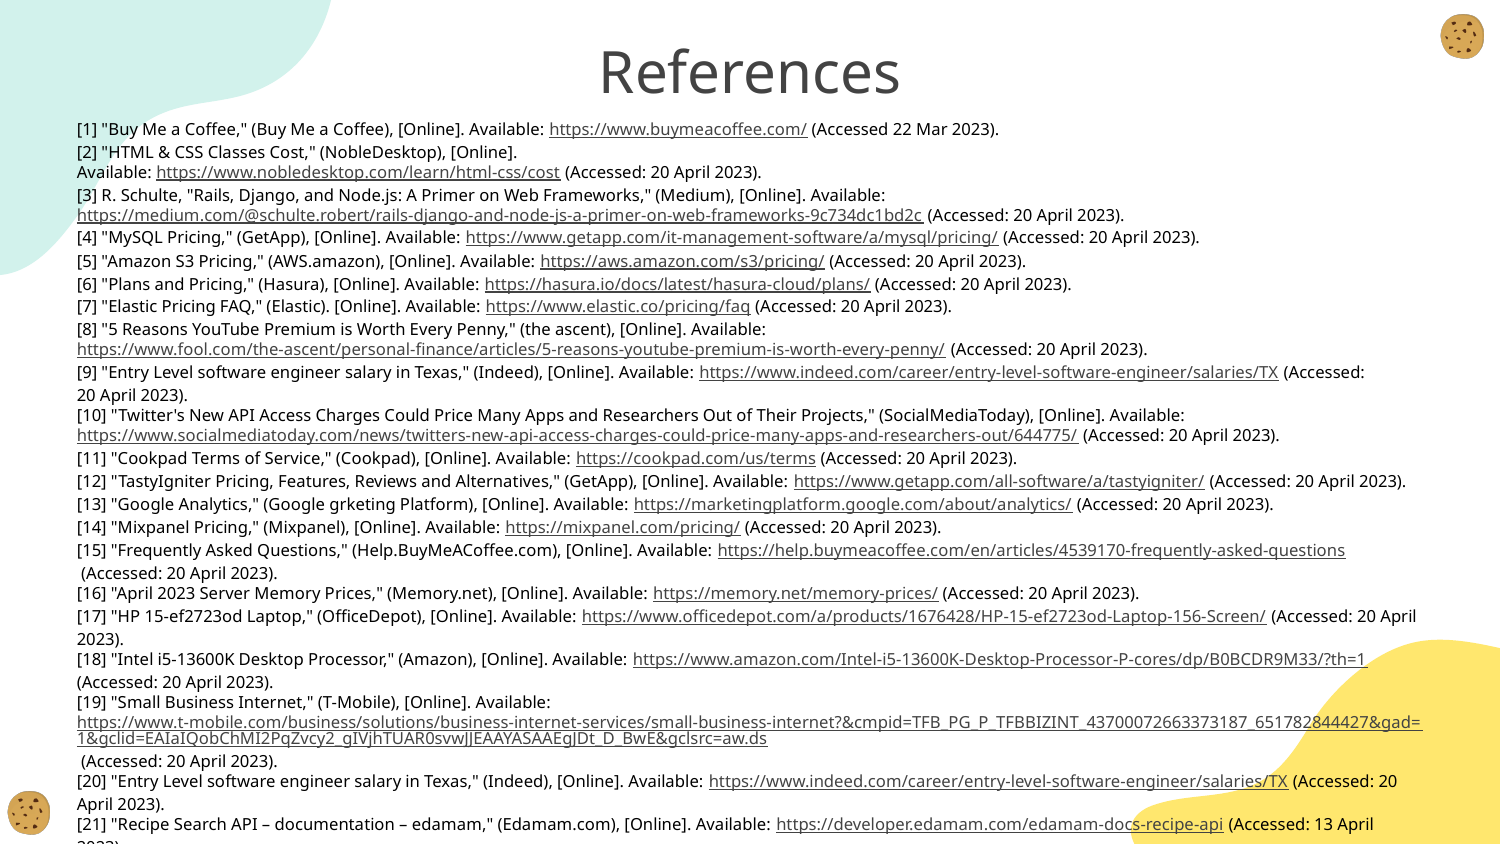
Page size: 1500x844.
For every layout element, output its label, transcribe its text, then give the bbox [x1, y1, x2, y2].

picture [1439, 12, 1485, 61]
title References [109, 29, 1391, 111]
picture [5, 788, 52, 837]
text_box [1] "Buy Me a Coffee," (Buy Me a Coffee), [Online]. Available: https://www.buymeacoffee.com/ (Accessed 22 Mar 2023). [2] "HTML & CSS Classes Cost," (NobleDesktop), [Online]. Available: https://www.nobledesktop.com/learn/html-css/cost (Accessed: 20 April 2023). [3] R. Schulte, "Rails, Django, and Node.js: A Primer on Web Frameworks," (Medium), [Online]. Available: https://medium.com/@schulte.robert/rails-django-and-node-js-a-primer-on-web-frameworks-9c734dc1bd2c (Accessed: 20 April 2023). [4] "MySQL Pricing," (GetApp), [Online]. Available: https://www.getapp.com/it-management-software/a/mysql/pricing/ (Accessed: 20 April 2023). [5] "Amazon S3 Pricing," (AWS.amazon), [Online]. Available: https://aws.amazon.com/s3/pricing/ (Accessed: 20 April 2023). [6] "Plans and Pricing," (Hasura), [Online]. Available: https://hasura.io/docs/latest/hasura-cloud/plans/ (Accessed: 20 April 2023). [7] "Elastic Pricing FAQ," (Elastic). [Online]. Available: https://www.elastic.co/pricing/faq (Accessed: 20 April 2023). [8] "5 Reasons YouTube Premium is Worth Every Penny," (the ascent), [Online]. Available: https://www.fool.com/the-ascent/personal-finance/articles/5-reasons-youtube-premium-is-worth-every-penny/ (Accessed: 20 April 2023). [9] "Entry Level software engineer salary in Texas," (Indeed), [Online]. Available: https://www.indeed.com/career/entry-level-software-engineer/salaries/TX (Accessed: 20 April 2023). [10] "Twitter's New API Access Charges Could Price Many Apps and Researchers Out of Their Projects," (SocialMediaToday), [Online]. Available: https://www.socialmediatoday.com/news/twitters-new-api-access-charges-could-price-many-apps-and-researchers-out/644775/ (Accessed: 20 April 2023). [11] "Cookpad Terms of Service," (Cookpad), [Online]. Available: https://cookpad.com/us/terms (Accessed: 20 April 2023). [12] "TastyIgniter Pricing, Features, Reviews and Alternatives," (GetApp), [Online]. Available: https://www.getapp.com/all-software/a/tastyigniter/ (Accessed: 20 April 2023). [13] "Google Analytics," (Google grketing Platform), [Online]. Available: https://marketingplatform.google.com/about/analytics/ (Accessed: 20 April 2023). [14] "Mixpanel Pricing," (Mixpanel), [Online]. Available: https://mixpanel.com/pricing/ (Accessed: 20 April 2023). [15] "Frequently Asked Questions," (Help.BuyMeACoffee.com), [Online]. Available: https://help.buymeacoffee.com/en/articles/4539170-frequently-asked-questions (Accessed: 20 April 2023). [16] "April 2023 Server Memory Prices," (Memory.net), [Online]. Available: https://memory.net/memory-prices/ (Accessed: 20 April 2023). [17] "HP 15-ef2723od Laptop," (OfficeDepot), [Online]. Available: https://www.officedepot.com/a/products/1676428/HP-15-ef2723od-Laptop-156-Screen/ (Accessed: 20 April 2023). [18] "Intel i5-13600K Desktop Processor," (Amazon), [Online]. Available: https://www.amazon.com/Intel-i5-13600K-Desktop-Processor-P-cores/dp/B0BCDR9M33/?th=1 (Accessed: 20 April 2023). [19] "Small Business Internet," (T-Mobile), [Online]. Available: https://www.t-mobile.com/business/solutions/business-internet-services/small-business-internet?&cmpid=TFB_PG_P_TFBBIZINT_43700072663373187_651782844427&gad=1&gclid=EAIaIQobChMI2PqZvcy2_gIVjhTUAR0svwJJEAAYASAAEgJDt_D_BwE&gclsrc=aw.ds (Accessed: 20 April 2023). [20] "Entry Level software engineer salary in Texas," (Indeed), [Online]. Available: https://www.indeed.com/career/entry-level-software-engineer/salaries/TX (Accessed: 20 April 2023). [21] "Recipe Search API – documentation – edamam," (Edamam.com), [Online]. Available: https://developer.edamam.com/edamam-docs-recipe-api (Accessed: 13 April 2023). [22] "Recipe search by ingredients you have at home," (SuperCook), [Online]. Available: https://www.supercook.com/#/desktop (Accessed 22 Mar 2023). [61, 111, 1440, 844]
